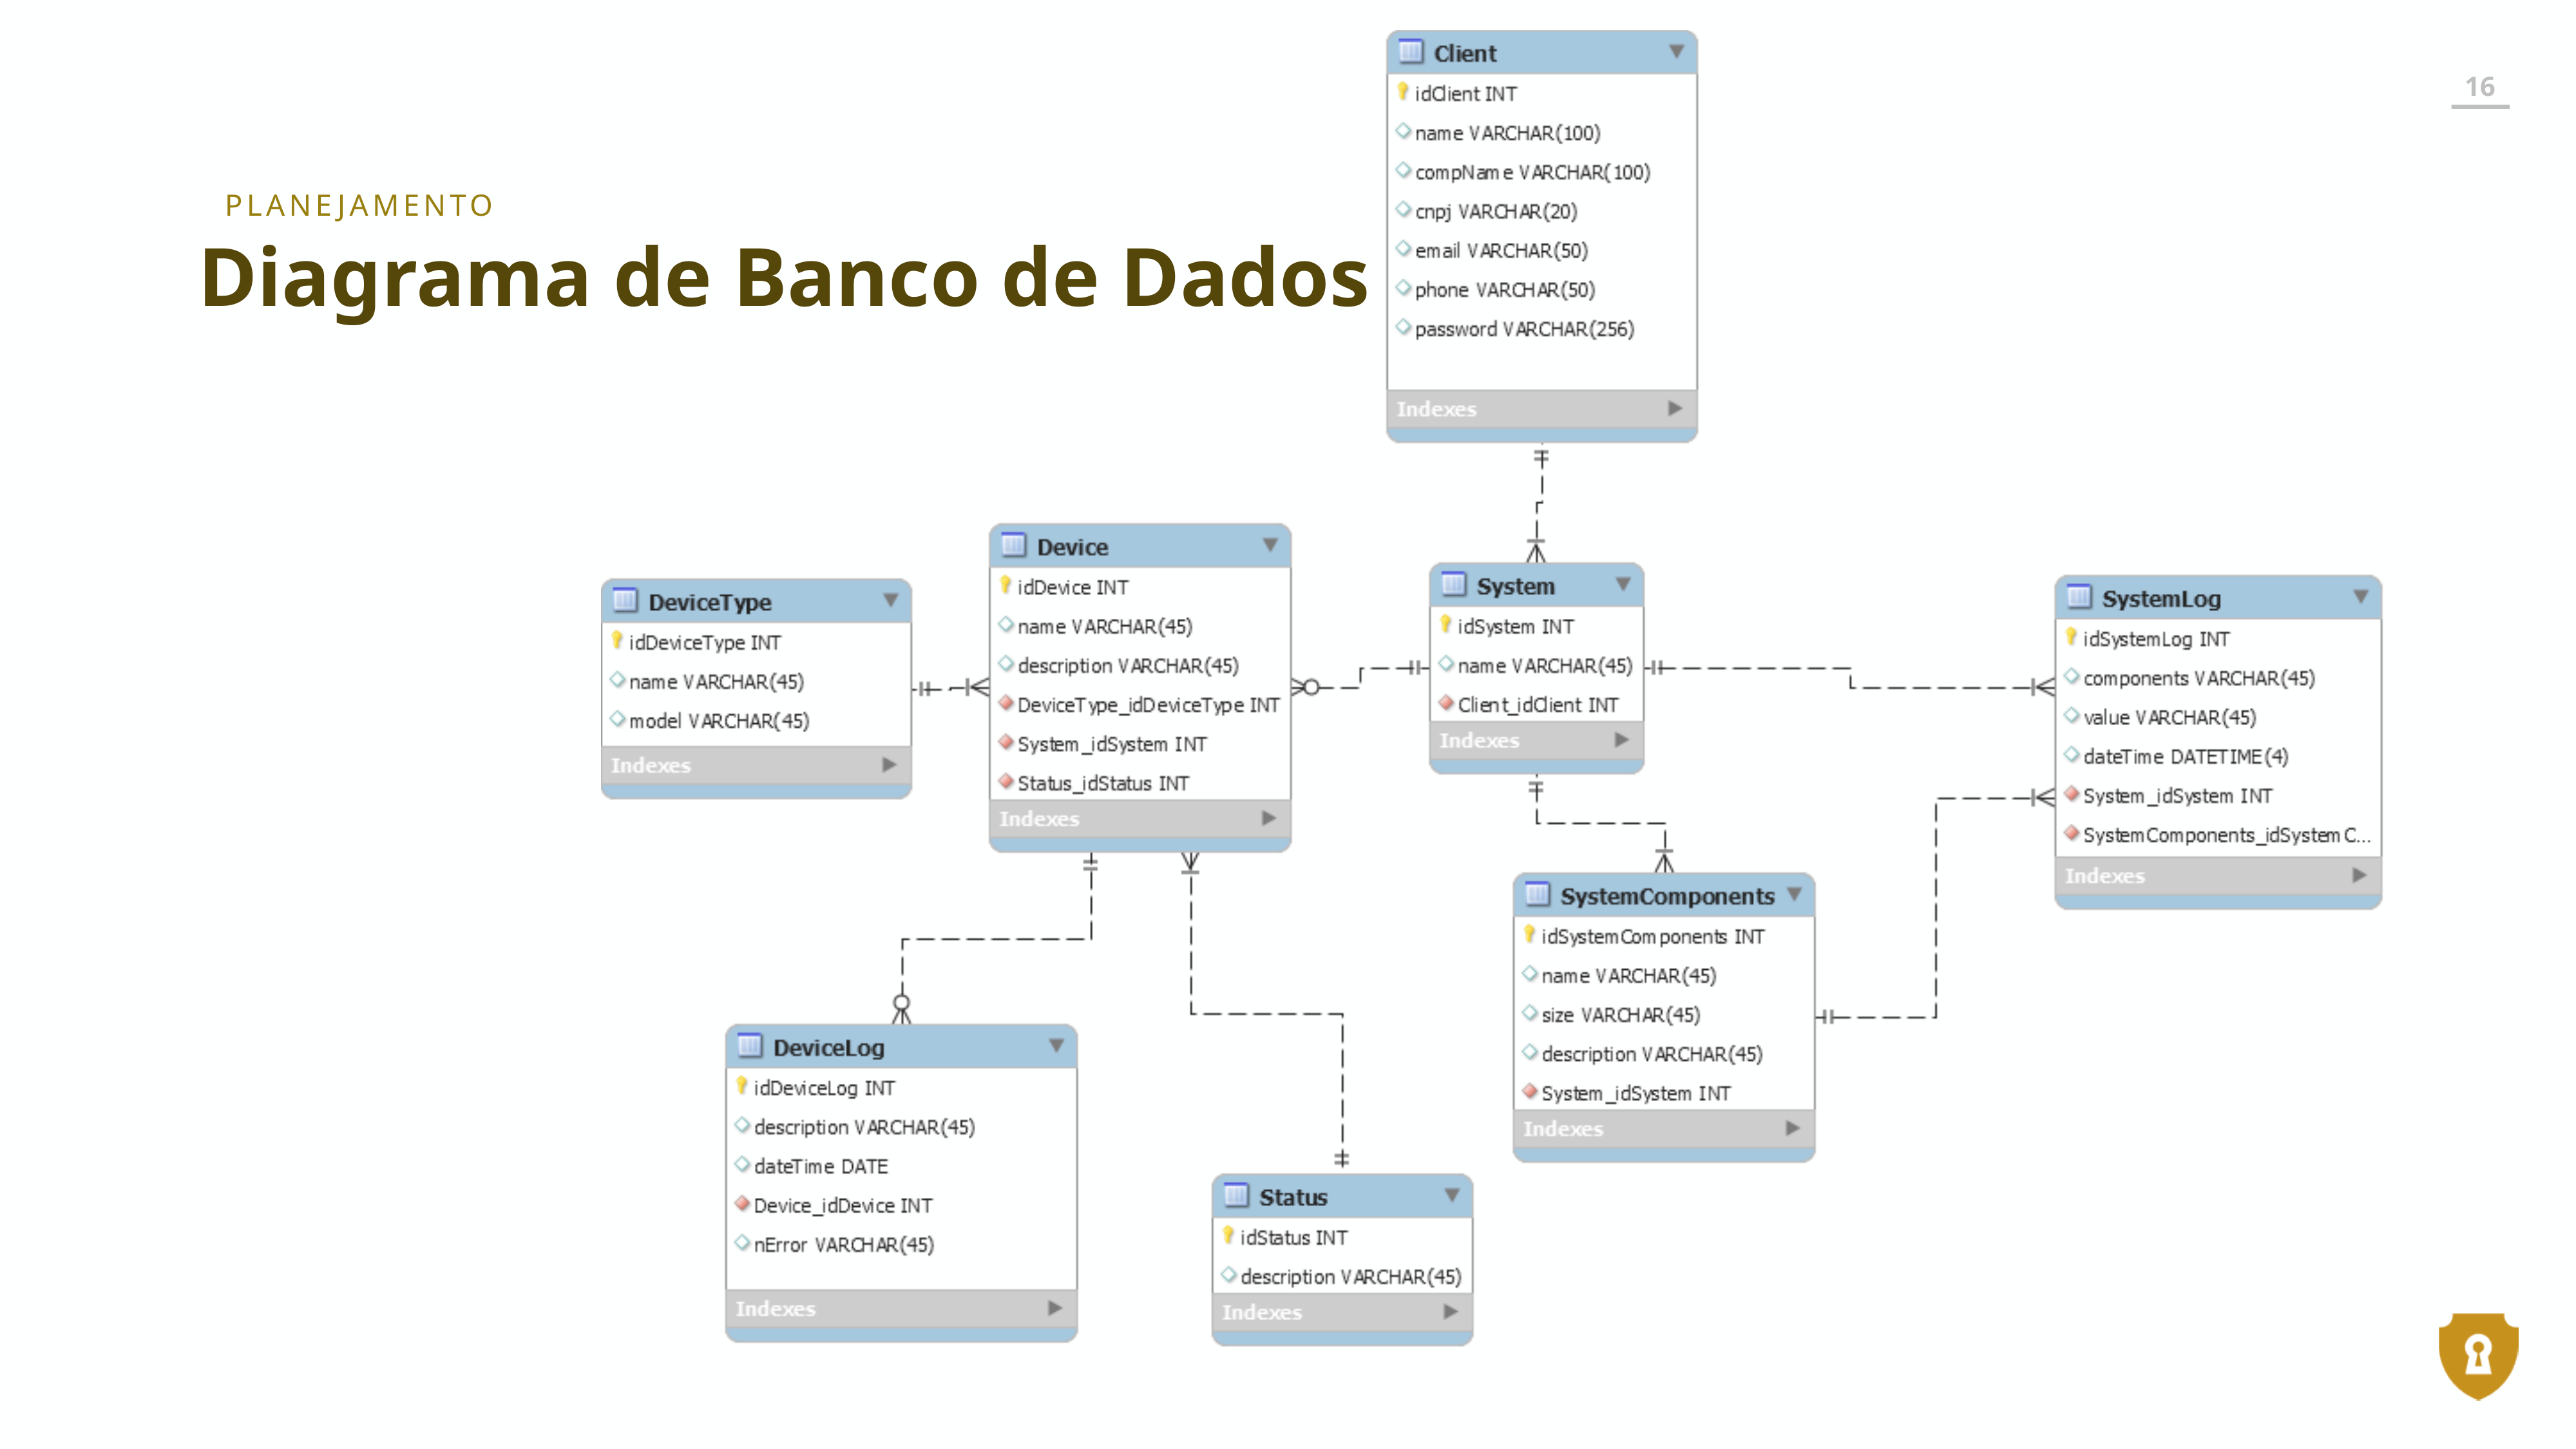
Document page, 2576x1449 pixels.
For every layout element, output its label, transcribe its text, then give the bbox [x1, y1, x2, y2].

text_box Diagrama de Banco de Dados [188, 220, 601, 327]
picture [2439, 1313, 2519, 1401]
text_box PLANEJAMENTO [215, 182, 503, 227]
picture [601, 30, 2417, 1381]
